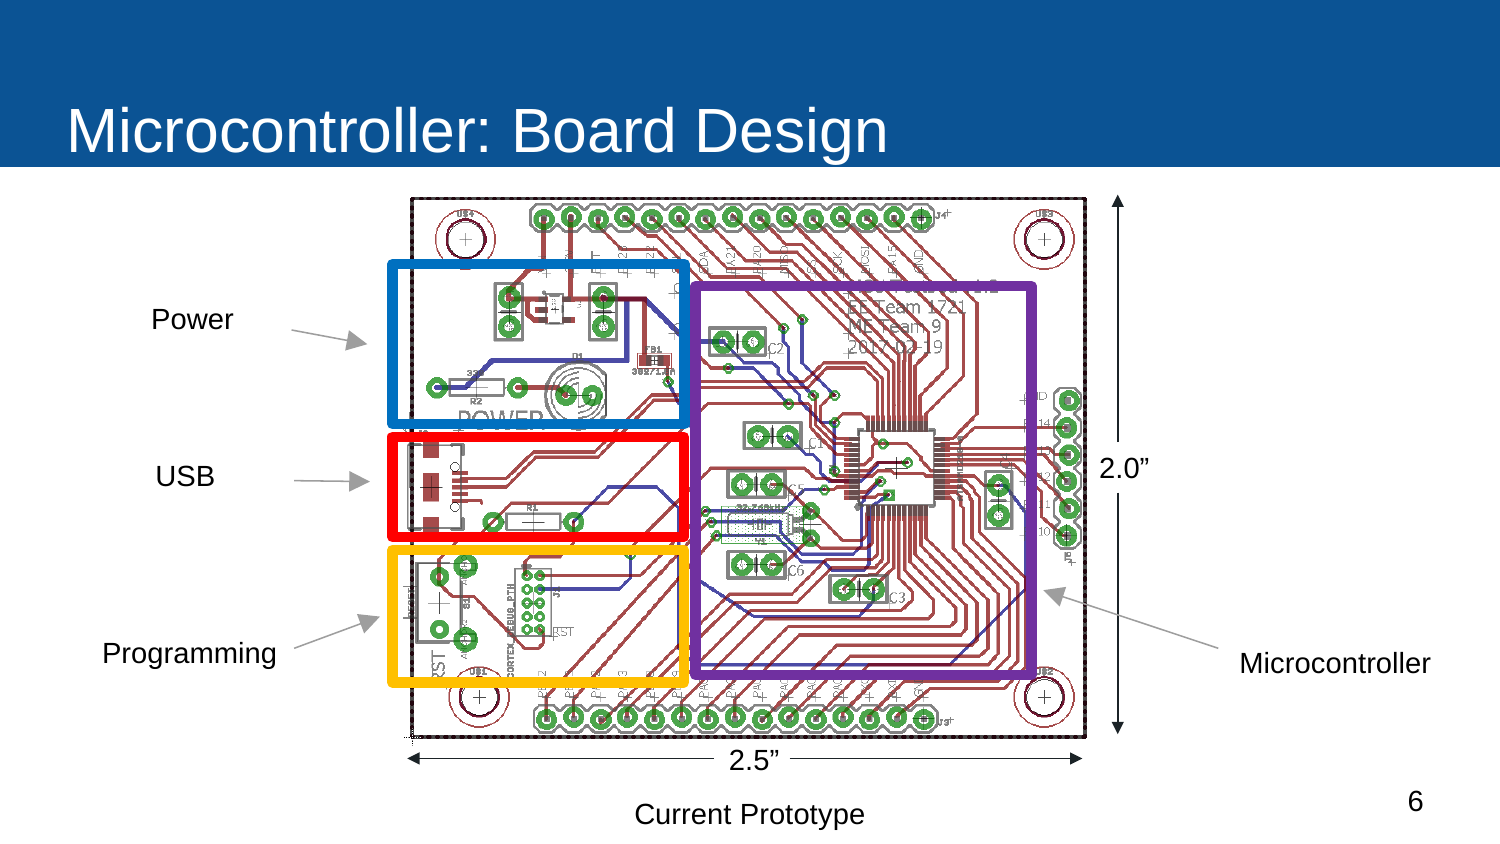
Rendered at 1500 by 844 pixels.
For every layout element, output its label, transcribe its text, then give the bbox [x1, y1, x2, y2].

text_box 2.0” [1097, 442, 1182, 492]
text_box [1043, 589, 1219, 649]
list Power [96, 284, 289, 363]
text_box Microcontroller [1218, 629, 1453, 707]
text_box Programming [78, 619, 302, 697]
picture [402, 188, 1093, 747]
slide_number 6 [1392, 767, 1483, 833]
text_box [293, 616, 381, 649]
text_box 2.5” [714, 755, 811, 784]
text_box [390, 262, 397, 426]
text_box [291, 329, 368, 345]
title Microcontroller: Board Design [0, 0, 1500, 167]
text_box [390, 435, 397, 539]
text_box USB [89, 442, 282, 521]
text_box Current Prototype [582, 780, 918, 844]
text_box [390, 548, 397, 685]
